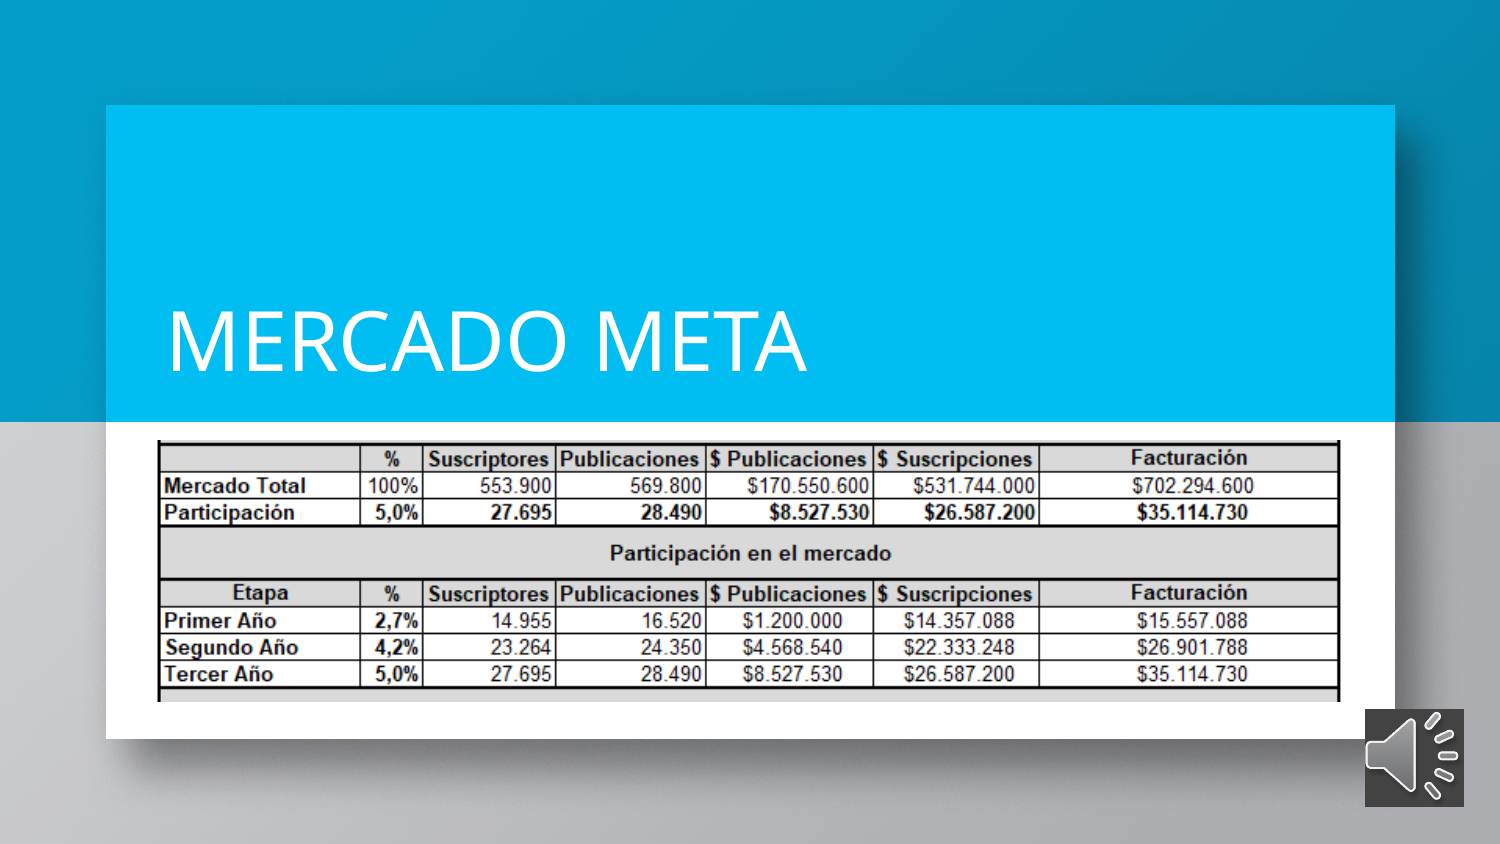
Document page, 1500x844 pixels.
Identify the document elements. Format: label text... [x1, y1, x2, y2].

text_box MERCADO META [150, 123, 1274, 403]
picture [0, 423, 1500, 844]
